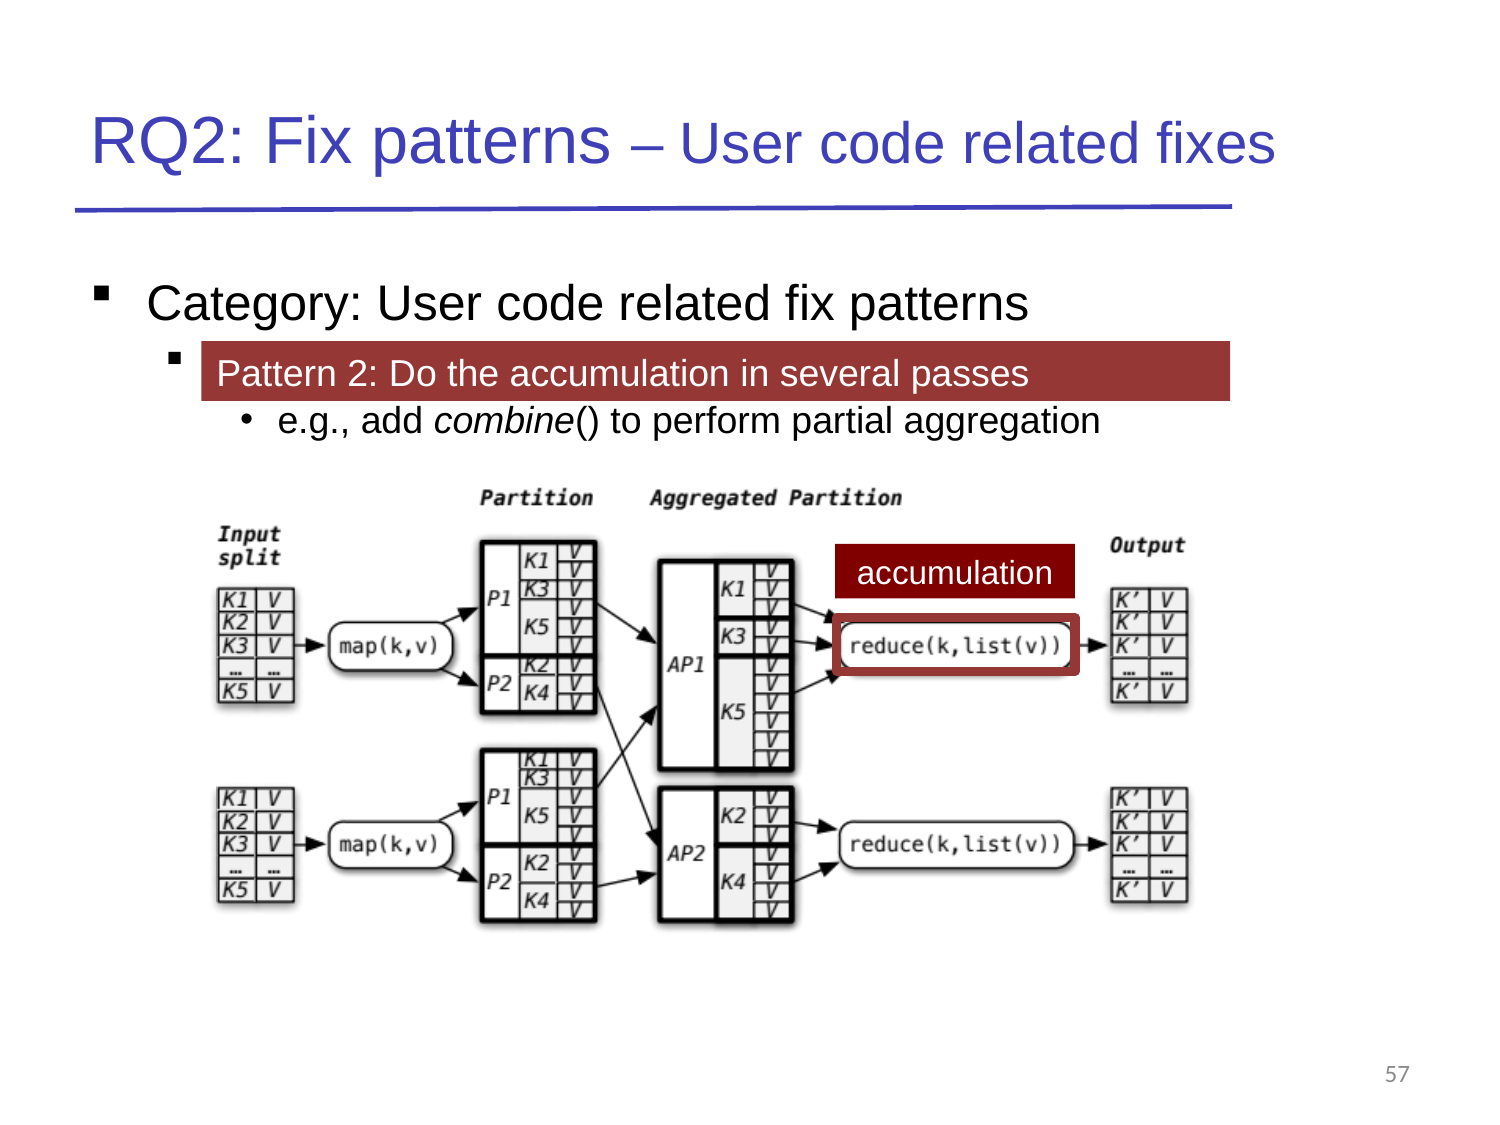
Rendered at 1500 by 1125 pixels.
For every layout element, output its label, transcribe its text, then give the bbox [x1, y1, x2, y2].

title RQ2: Fix patterns – User code related fixes [75, 67, 1441, 207]
text_box Pattern 2: Do the accumulation in several passes [201, 341, 1231, 401]
picture [201, 485, 1200, 940]
slide_number 57 [1074, 1042, 1425, 1103]
list Category: User code related fix patterns Lower framework buffer size e.g., add combine() to perform partial aggregation [75, 262, 1425, 1005]
